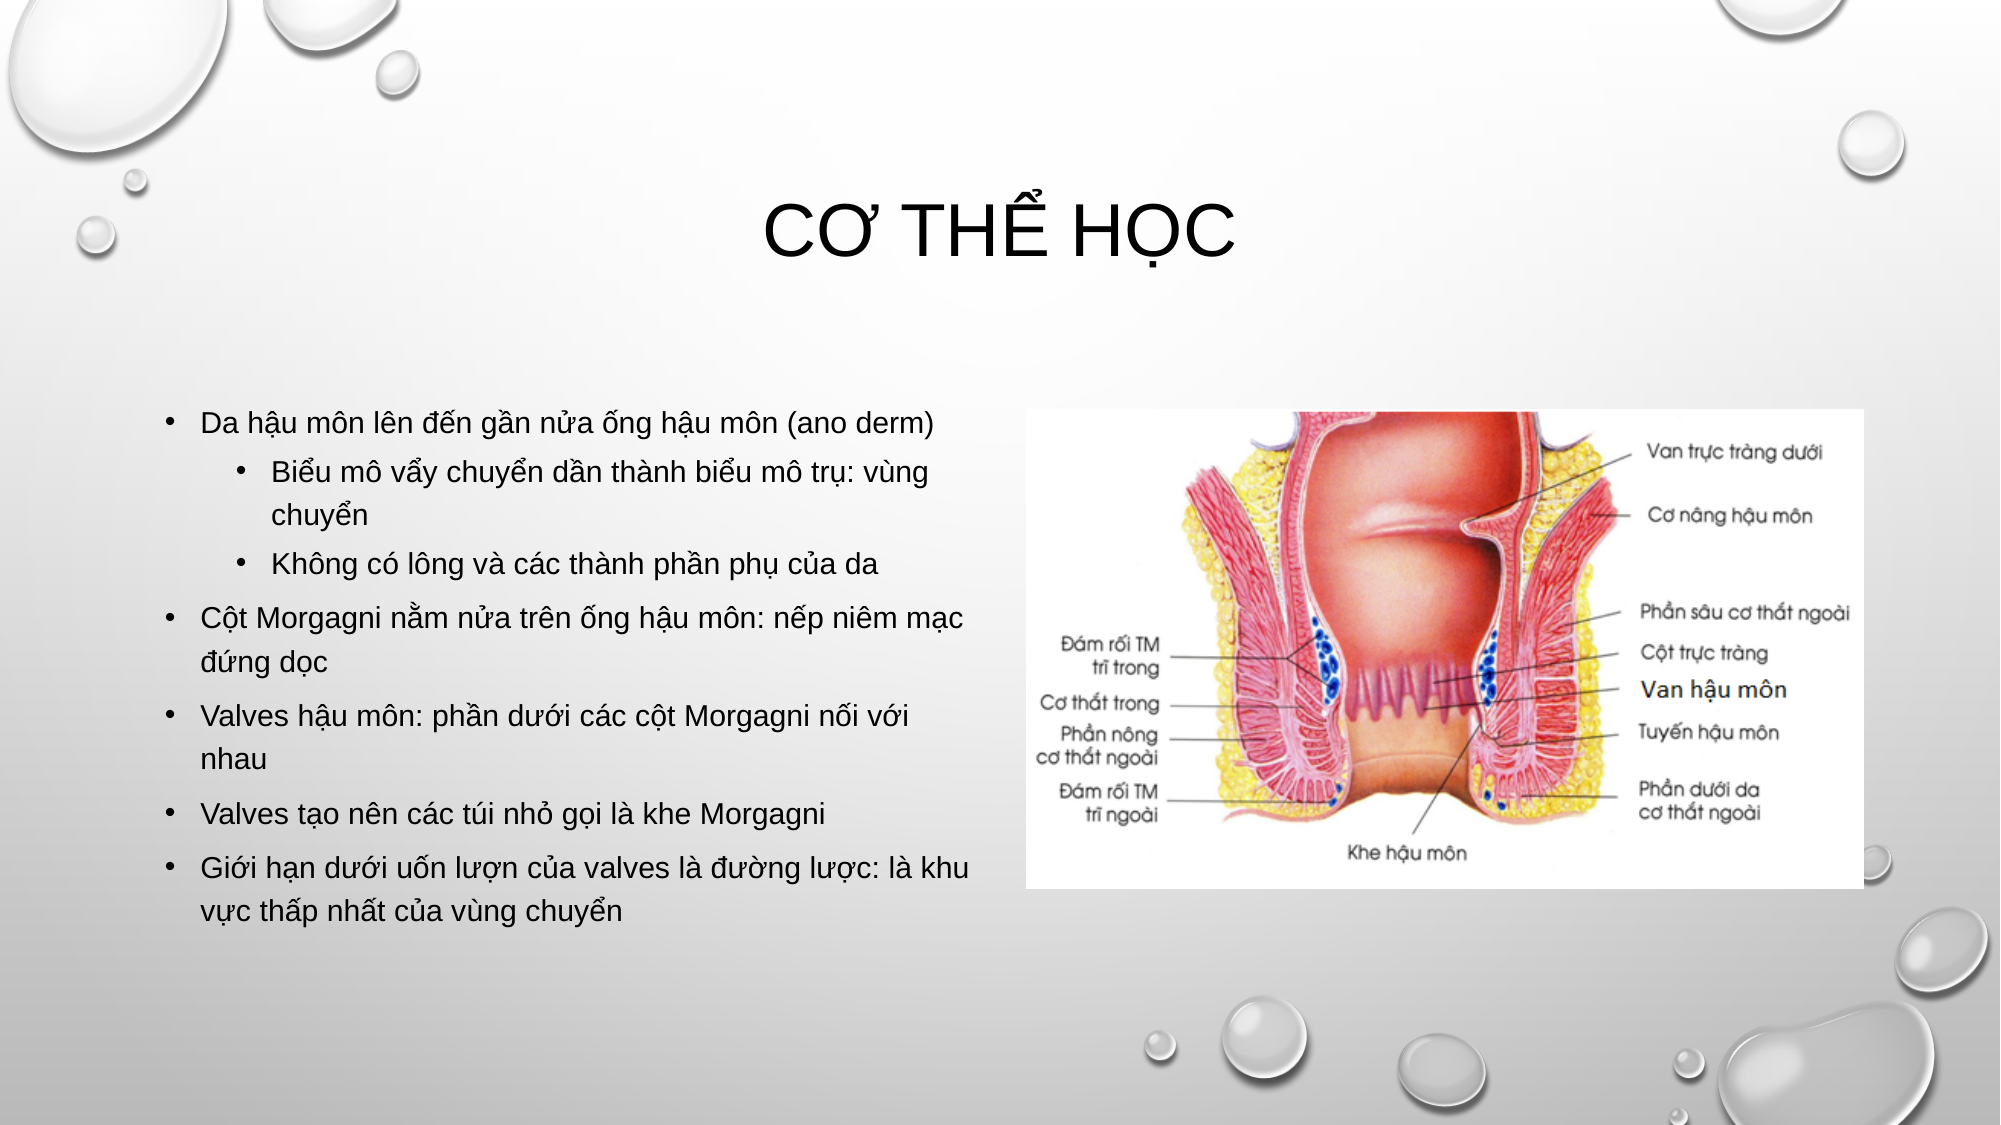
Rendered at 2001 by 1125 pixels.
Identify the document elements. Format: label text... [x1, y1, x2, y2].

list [1026, 409, 1865, 889]
list Da hậu môn lên đến gần nửa ống hậu môn (ano derm) Biểu mô vẩy chuyển dần thành biểu mô trụ: vùng chuyển Không có lông và các thành phần phụ của da Cột Morgagni nằm nửa trên ống hậu môn: nếp niêm mạc đứng dọc Valves hậu môn: phần dưới các cột Morgagni nối với nhau Valves tạo nên các túi nhỏ gọi là khe Morgagni Giới hạn dưới uốn lượn của valves là đường lược: là khu vực thấp nhất của vùng chuyển [149, 388, 988, 950]
picture [0, 0, 2000, 1125]
title Cơ thể học [149, 101, 1851, 364]
